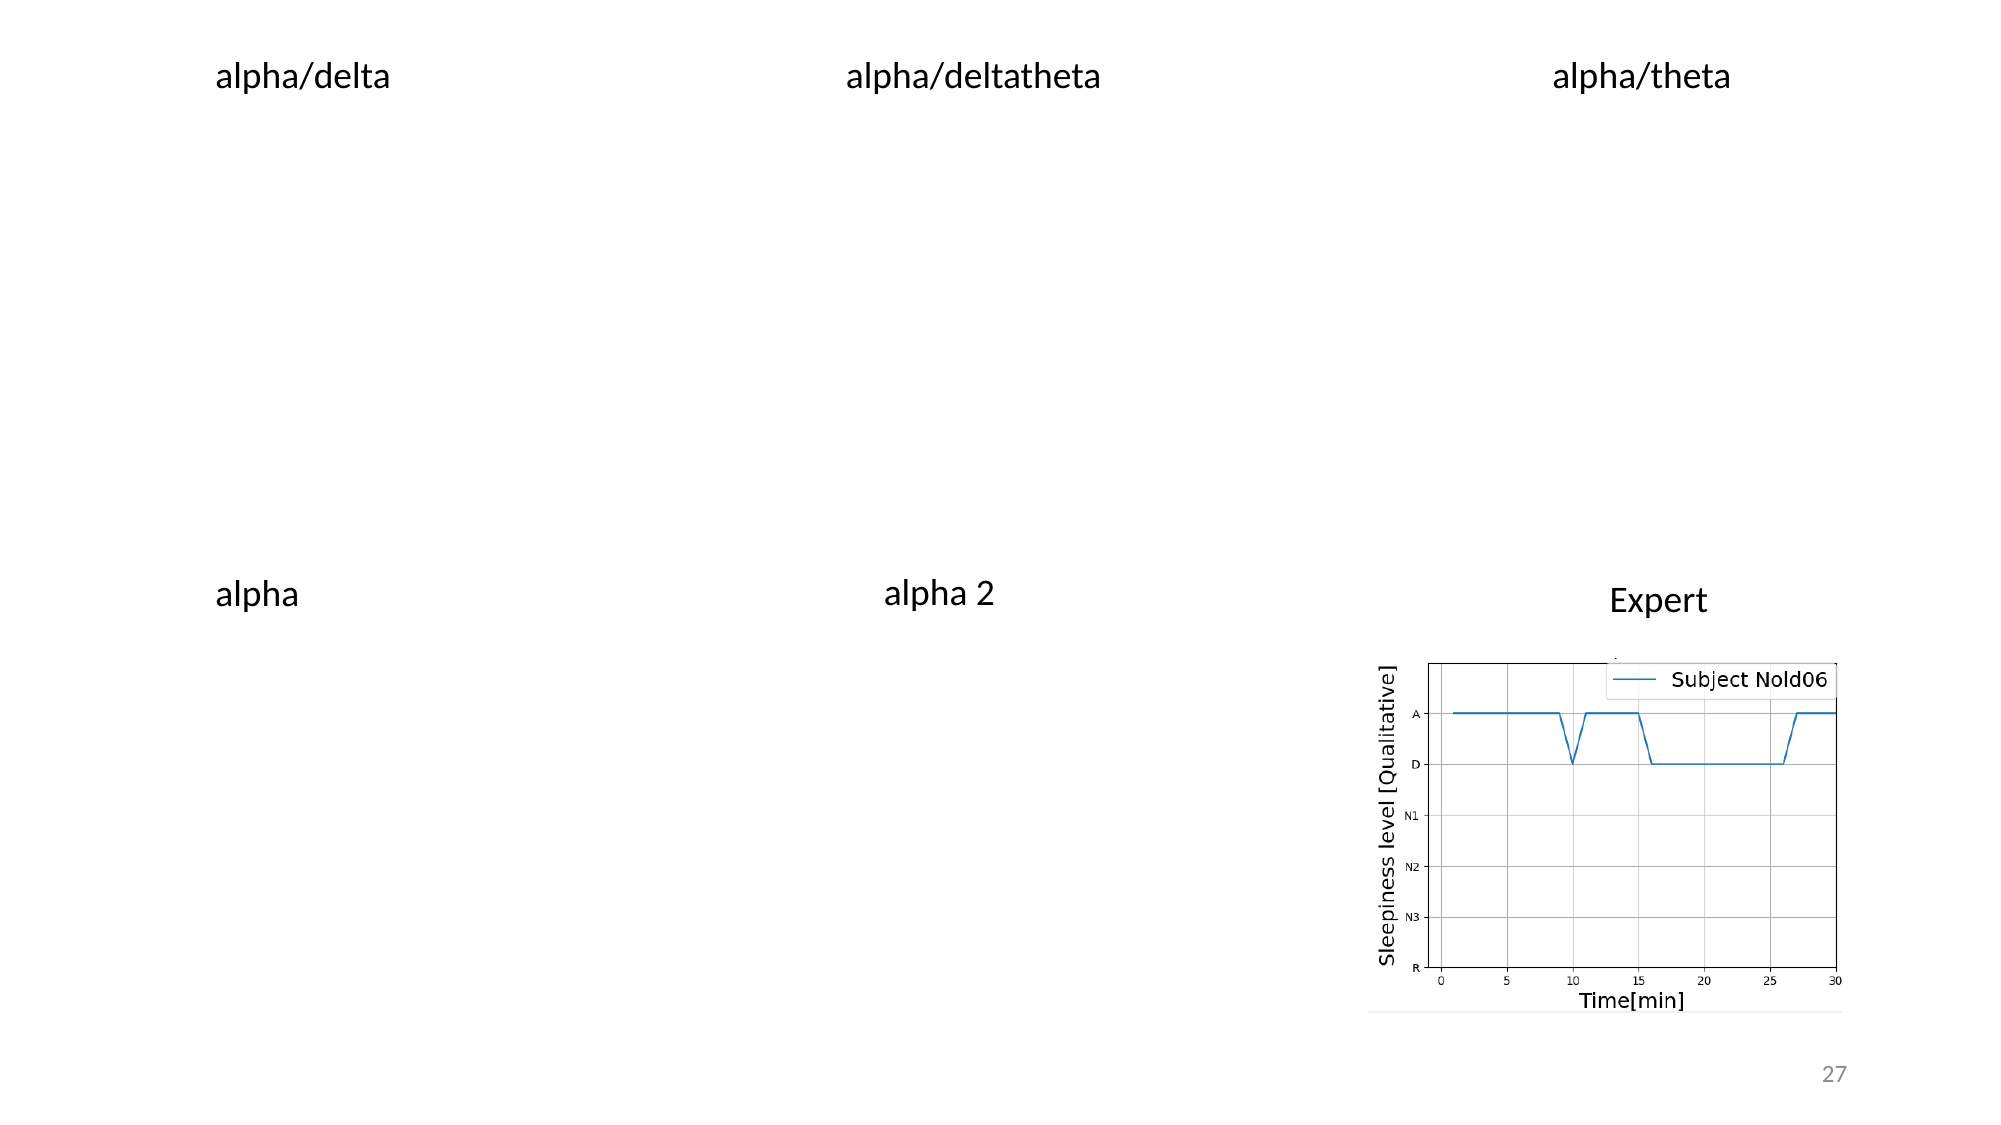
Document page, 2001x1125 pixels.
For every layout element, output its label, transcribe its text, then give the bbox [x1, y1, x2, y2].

text_box alpha [200, 561, 430, 621]
text_box Expert [1594, 568, 1824, 628]
slide_number 27 [1412, 1042, 1863, 1103]
text_box alpha/theta [1537, 43, 1843, 103]
text_box alpha 2 [869, 560, 1098, 621]
picture [1368, 658, 1843, 1013]
text_box alpha/deltatheta [831, 43, 1136, 103]
text_box alpha/delta [200, 43, 430, 104]
